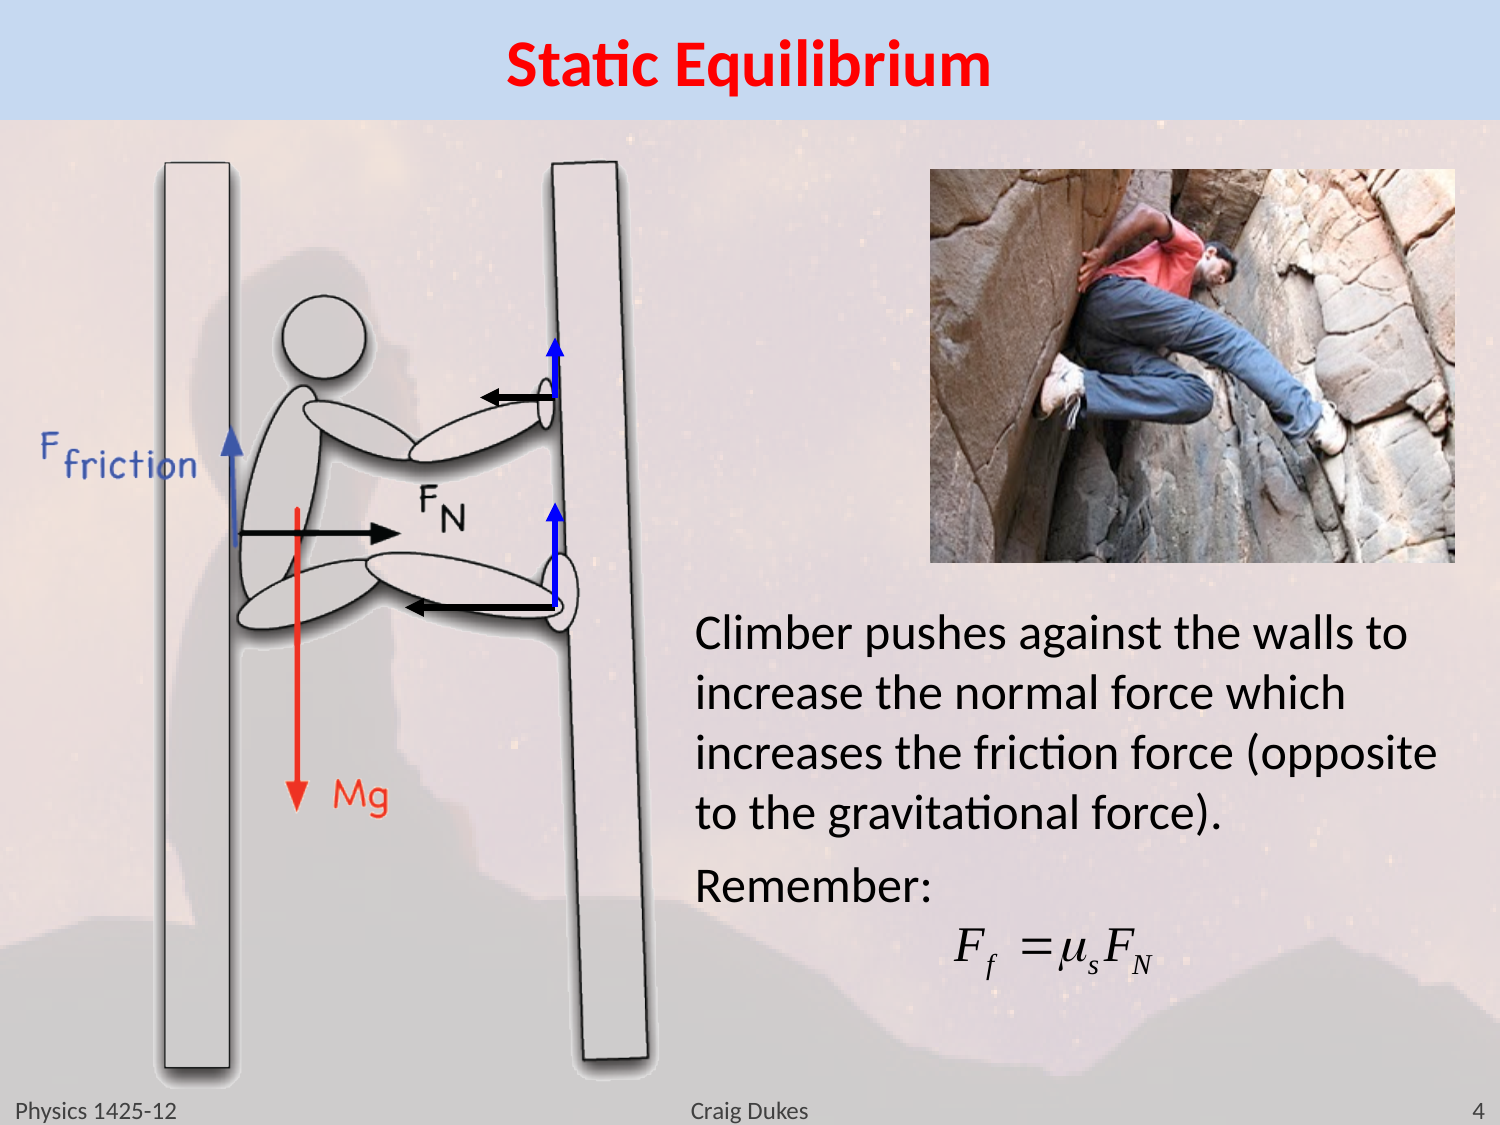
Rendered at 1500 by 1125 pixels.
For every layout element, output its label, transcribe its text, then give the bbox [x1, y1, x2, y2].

slide_number 4 [1125, 1095, 1500, 1125]
text_box Climber pushes against the walls to increase the normal force which increases the friction force (opposite to the gravitational force). Remember: [684, 592, 1470, 920]
picture [0, 120, 1500, 1095]
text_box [944, 911, 1162, 991]
title Static Equilibrium [0, 0, 1500, 120]
footer Craig Dukes [375, 1095, 1125, 1125]
slide_number Physics 1425-12 [0, 1095, 375, 1125]
